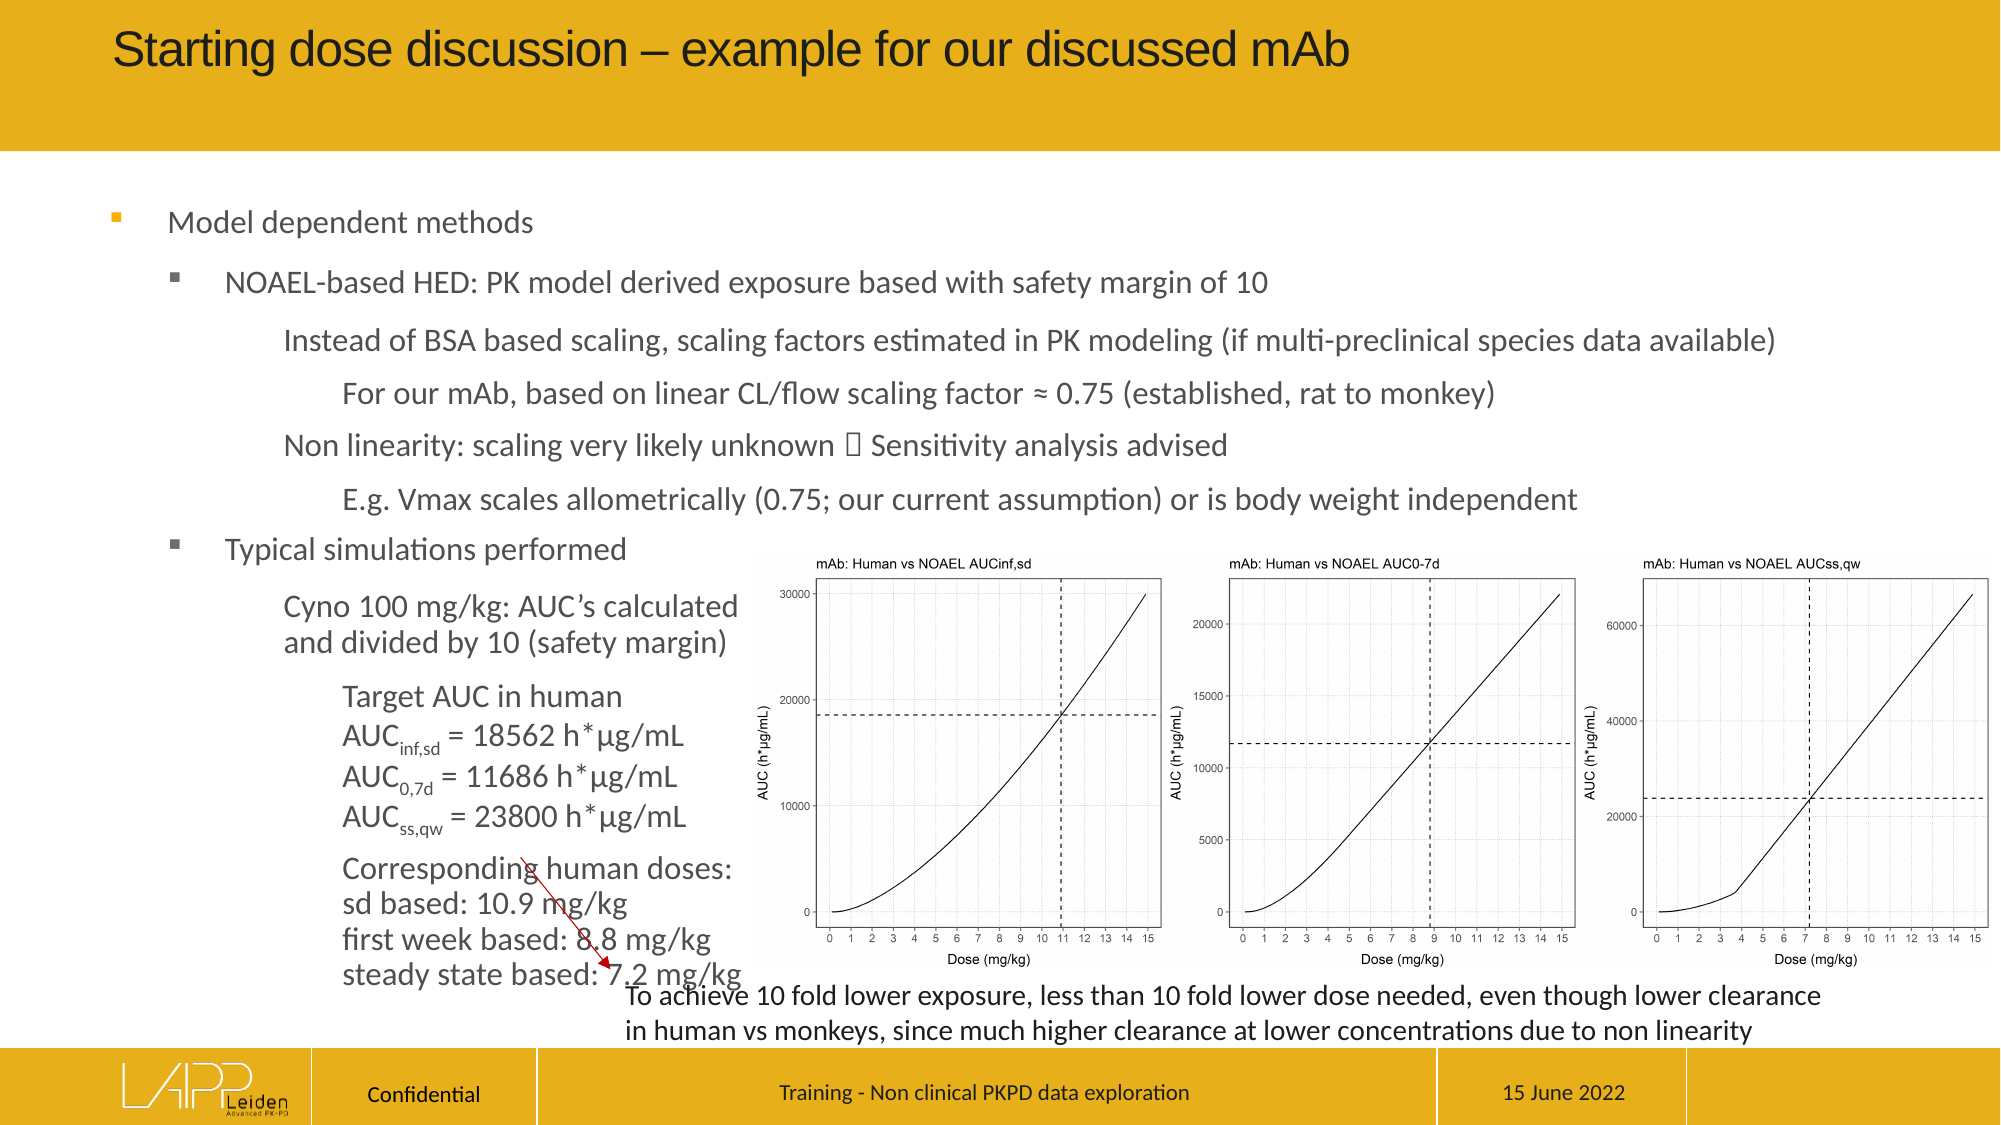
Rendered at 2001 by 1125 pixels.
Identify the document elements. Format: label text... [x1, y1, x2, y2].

list Model dependent methods NOAEL-based HED: PK model derived exposure based with safety margin of 10 Instead of BSA based scaling, scaling factors estimated in PK modeling (if multi-preclinical species data available) For our mAb, based on linear CL/flow scaling factor ≈ 0.75 (established, rat to monkey) Non linearity: scaling very likely unknown  Sensitivity analysis advised E.g. Vmax scales allometrically (0.75; our current assumption) or is body weight independent Typical simulations performed Cyno 100 mg/kg: AUC’s calculated and divided by 10 (safety margin) Target AUC in human AUCinf,sd = 18562 h*µg/mL AUC0,7d = 11686 h*µg/mL AUCss,qw = 23800 h*µg/mL Corresponding human doses: sd based: 10.9 mg/kg first week based: 8.8 mg/kg steady state based: 7.2 mg/kg [108, 205, 1894, 997]
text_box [520, 857, 611, 970]
picture [754, 555, 1995, 970]
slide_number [1451, 1060, 1677, 1121]
picture [85, 1018, 322, 1125]
title Starting dose discussion – example for our discussed mAb [112, 22, 1894, 77]
text_box To achieve 10 fold lower exposure, less than 10 fold lower dose needed, even though lower clearance in human vs monkeys, since much higher clearance at lower concentrations due to non linearity [610, 969, 1865, 1054]
footer Training - Non clinical PKPD data exploration [548, 1061, 1422, 1122]
